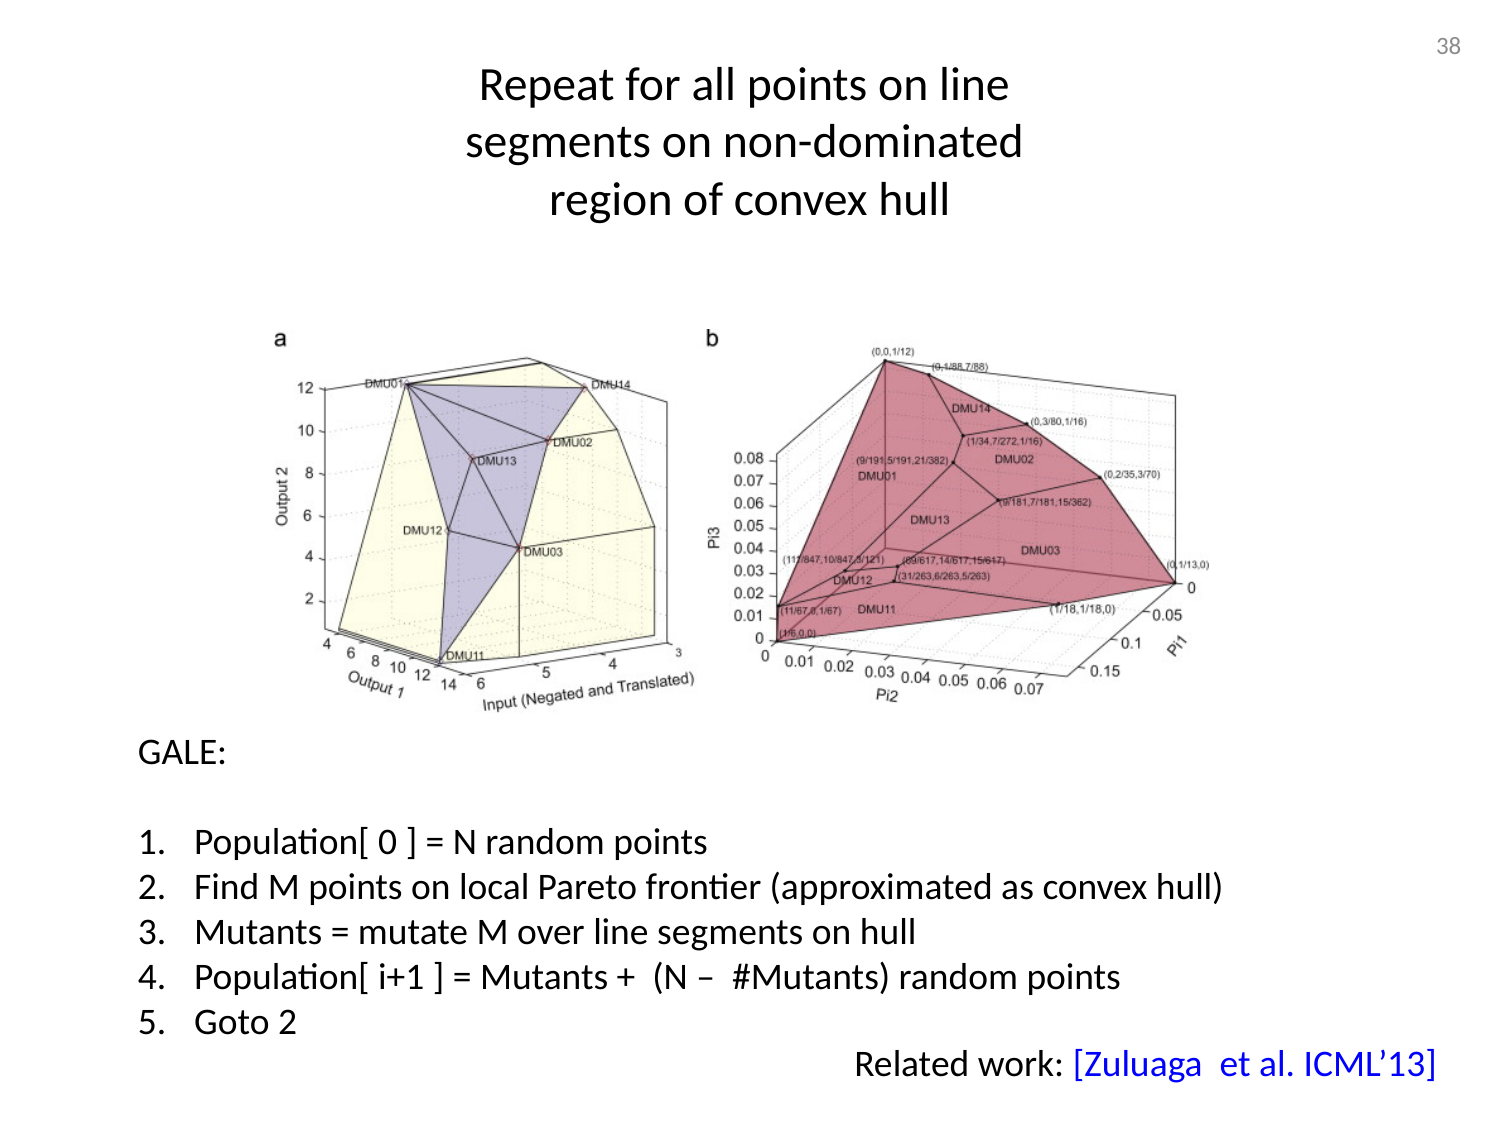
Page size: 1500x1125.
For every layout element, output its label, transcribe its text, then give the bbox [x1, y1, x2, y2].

picture [274, 329, 1209, 716]
title Repeat for all points on line segments on non-dominated region of convex hull [75, 45, 1425, 233]
slide_number 38 [1126, 15, 1477, 75]
text_box Related work: [Zuluaga et al. ICML’13] [839, 1031, 1500, 1125]
text_box GALE: Population[ 0 ] = N random points Find M points on local Pareto frontier (approximated as convex hull) Mutants = mutate M over line segments on hull Population[ i+1 ] = Mutants + (N – #Mutants) random points Goto 2 [123, 719, 1272, 1050]
